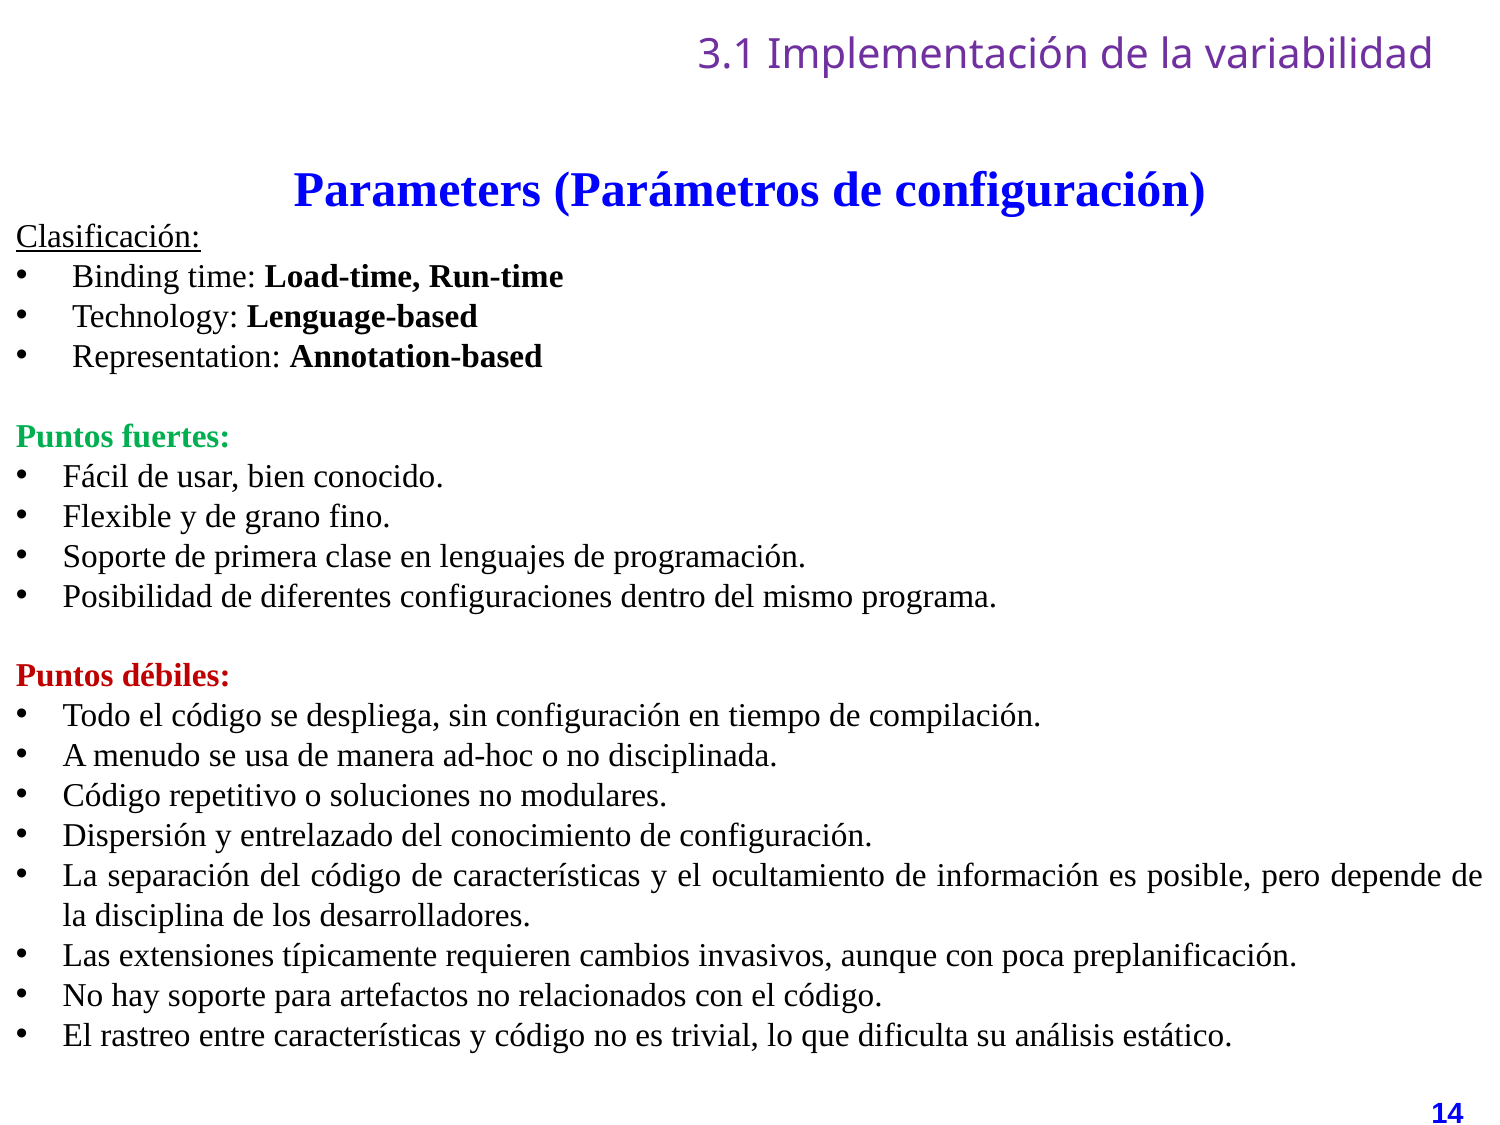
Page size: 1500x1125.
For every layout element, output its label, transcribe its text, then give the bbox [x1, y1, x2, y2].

text_box Clasificación: Binding time: Load-time, Run-time Technology: Lenguage-based Representation: Annotation-based Puntos fuertes: Fácil de usar, bien conocido. Flexible y de grano fino. Soporte de primera clase en lenguajes de programación. Posibilidad de diferentes configuraciones dentro del mismo programa. Puntos débiles: Todo el código se despliega, sin configuración en tiempo de compilación. A menudo se usa de manera ad-hoc o no disciplinada. Código repetitivo o soluciones no modulares. Dispersión y entrelazado del conocimiento de configuración. La separación del código de características y el ocultamiento de información es posible, pero depende de la disciplina de los desarrolladores. Las extensiones típicamente requieren cambios invasivos, aunque con poca preplanificación. No hay soporte para artefactos no relacionados con el código. El rastreo entre características y código no es trivial, lo que dificulta su análisis estático. [1, 207, 1500, 1061]
title 3.1 Implementación de la variabilidad [631, 19, 1500, 126]
text_box Parameters (Parámetros de configuración) [0, 148, 1500, 224]
